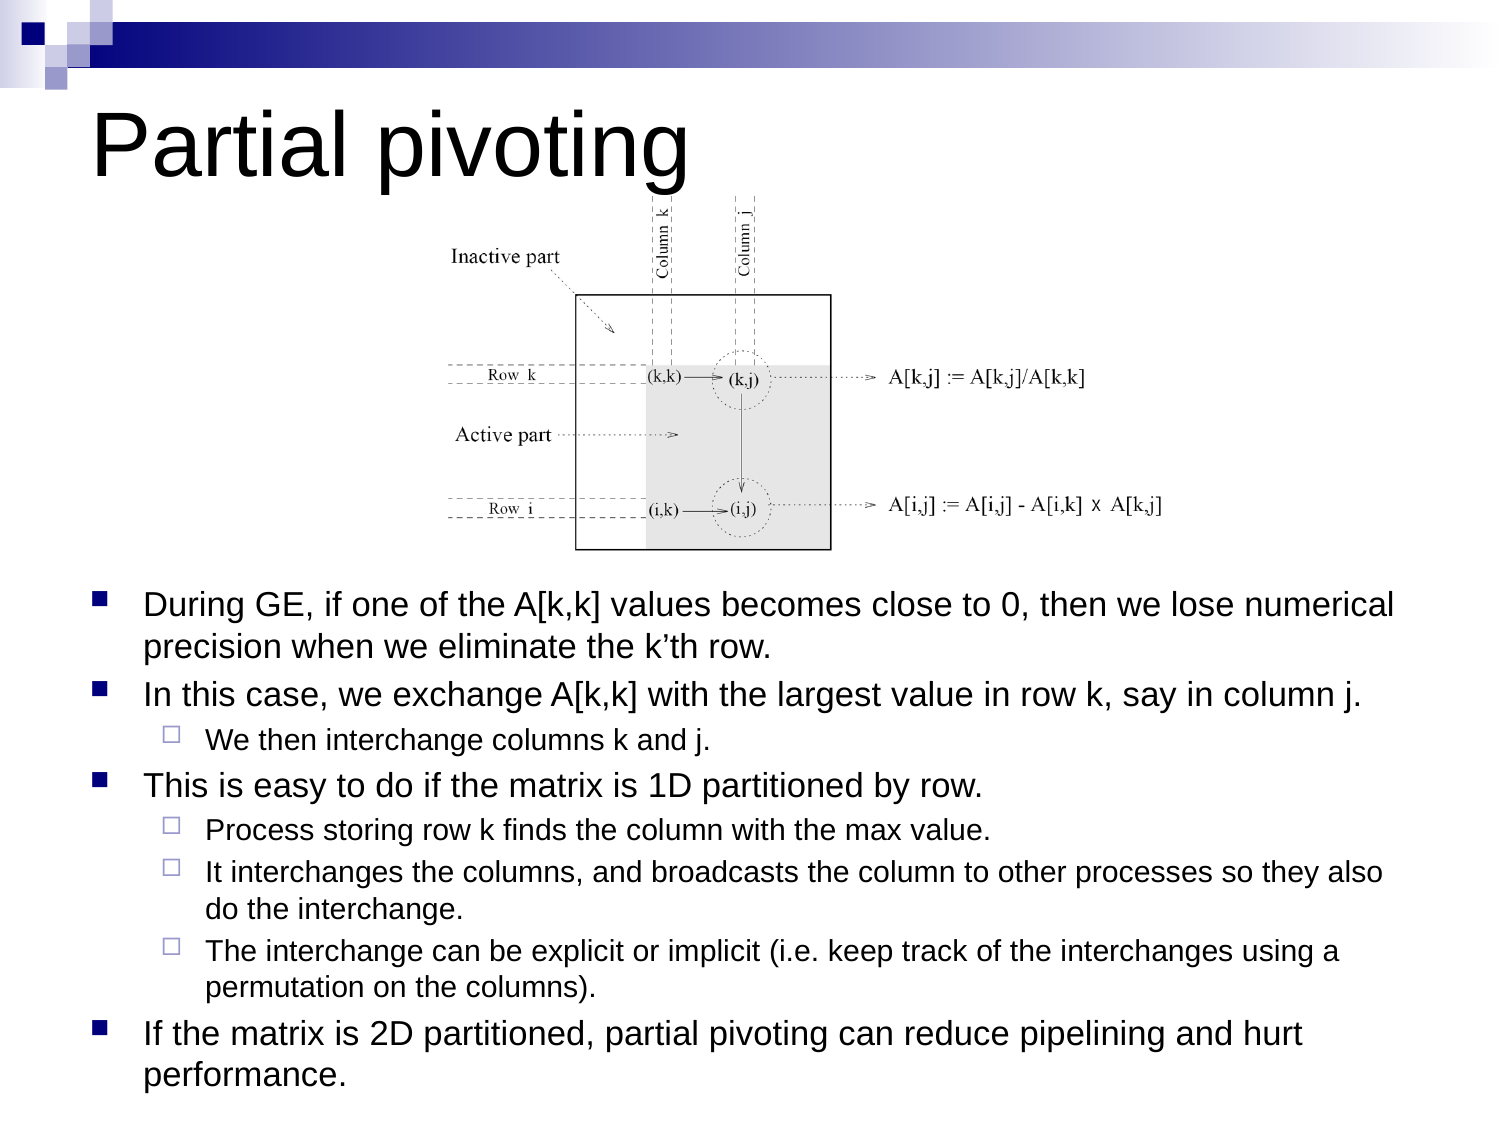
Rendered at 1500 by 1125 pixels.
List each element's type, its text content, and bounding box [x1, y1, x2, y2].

title Partial pivoting [75, 75, 1425, 205]
list During GE, if one of the A[k,k] values becomes close to 0, then we lose numerical precision when we eliminate the k’th row. In this case, we exchange A[k,k] with the largest value in row k, say in column j. We then interchange columns k and j. This is easy to do if the matrix is 1D partitioned by row. Process storing row k finds the column with the max value. It interchanges the columns, and broadcasts the column to other processes so they also do the interchange. The interchange can be explicit or implicit (i.e. keep track of the interchanges using a permutation on the columns). If the matrix is 2D partitioned, partial pivoting can reduce pipelining and hurt performance. [75, 574, 1425, 1111]
picture [417, 186, 1174, 559]
